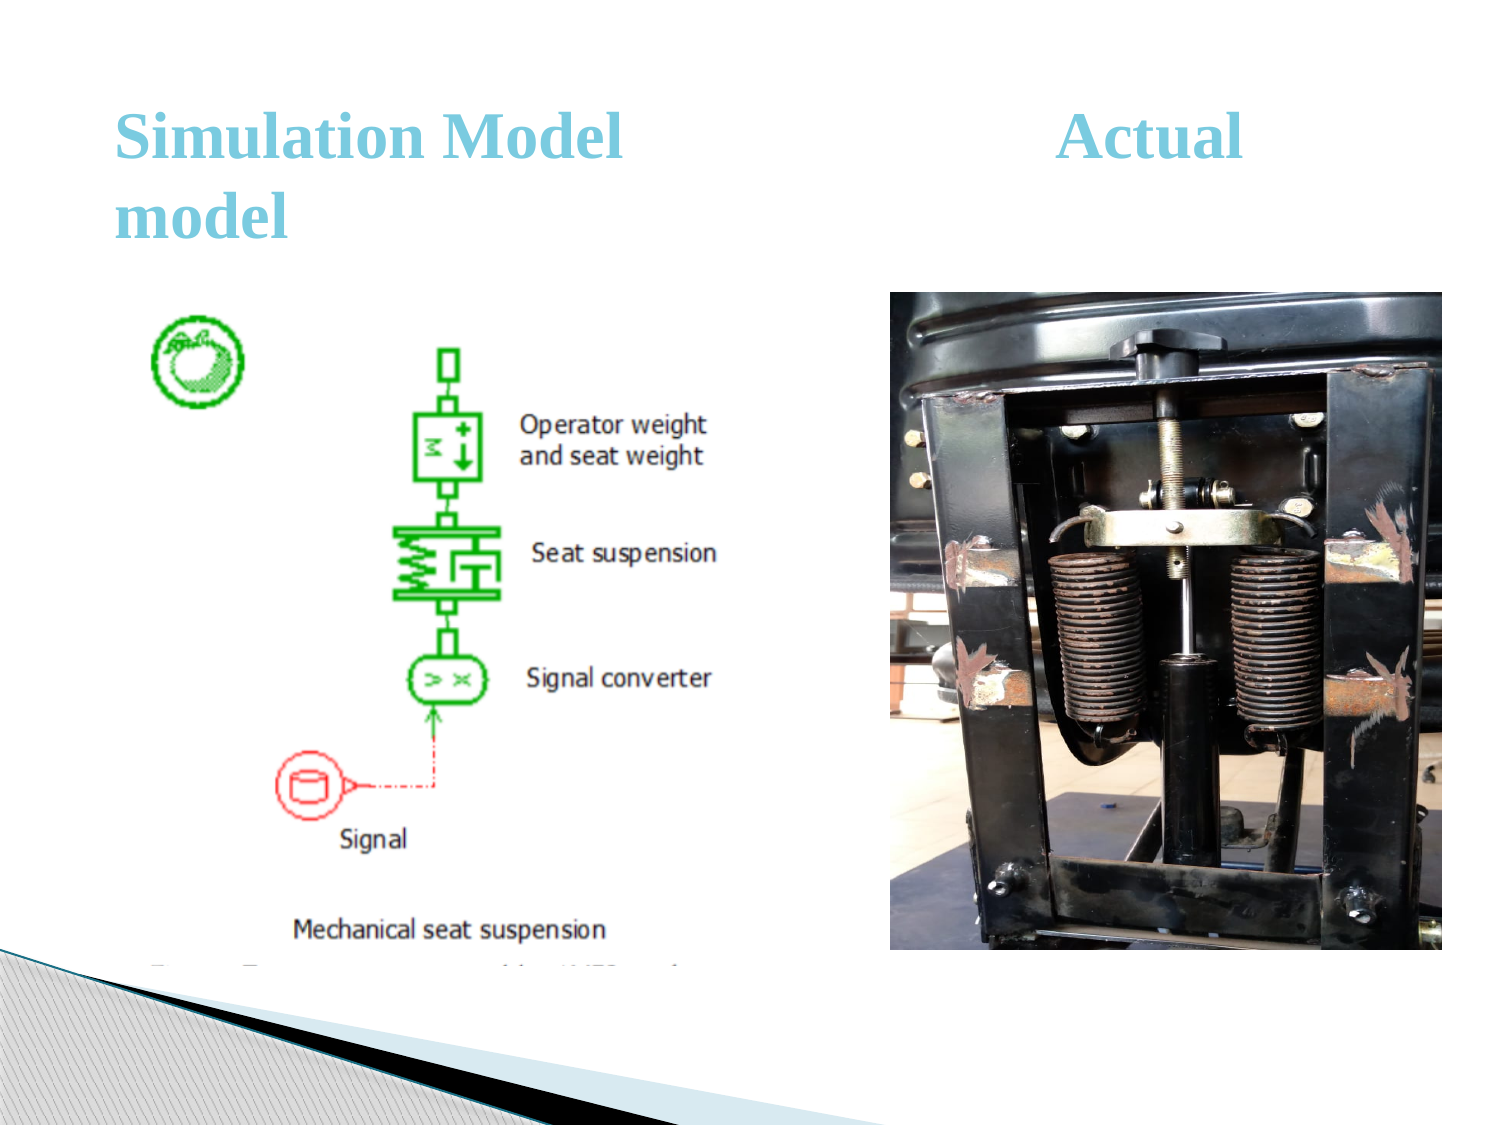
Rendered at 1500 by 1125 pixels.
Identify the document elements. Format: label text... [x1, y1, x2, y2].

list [88, 276, 769, 966]
picture [890, 292, 1442, 950]
title Simulation Model Actual model [100, 78, 1451, 266]
